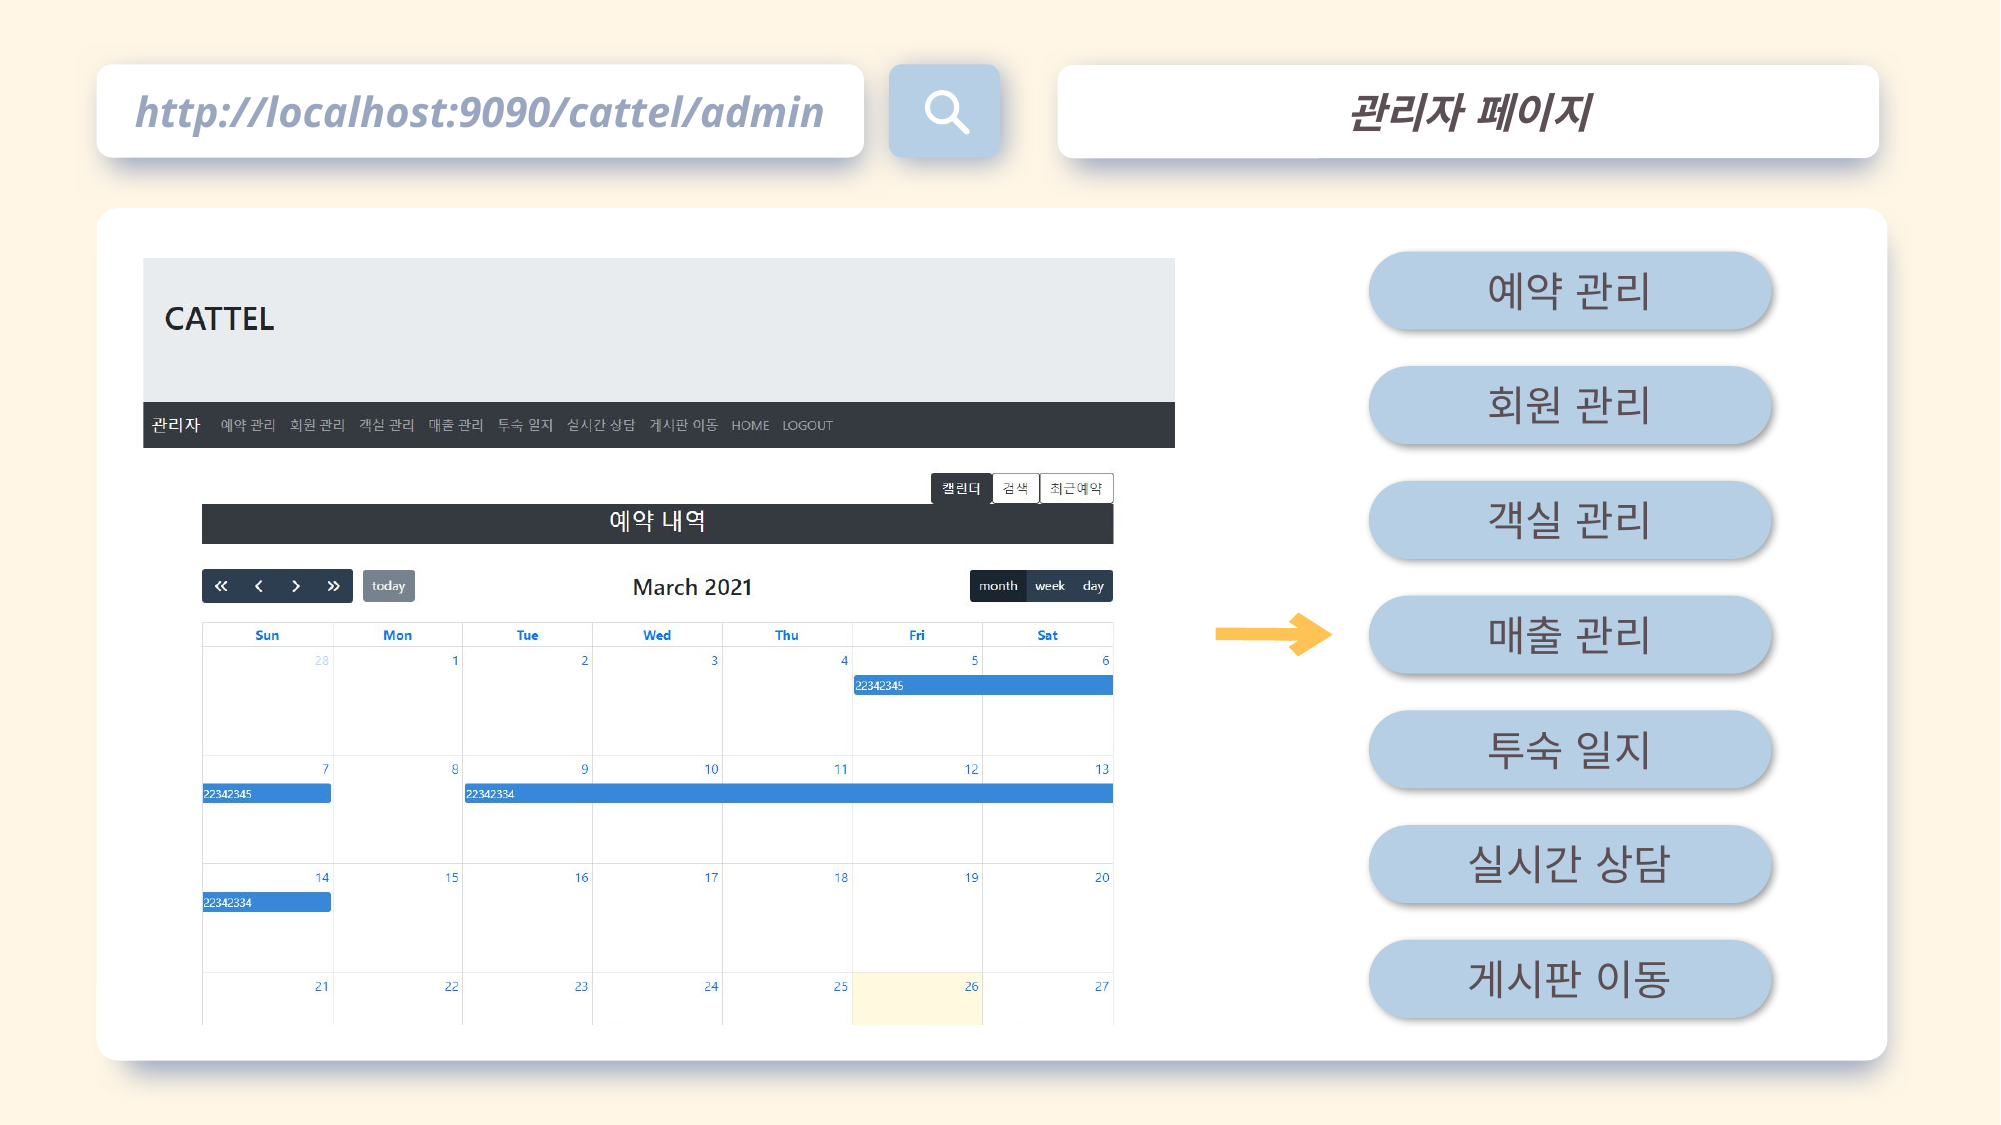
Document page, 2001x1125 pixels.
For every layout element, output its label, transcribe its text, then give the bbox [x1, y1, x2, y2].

text_box [95, 207, 1889, 1062]
text_box [950, 115, 971, 136]
text_box 회원 관리 [1367, 365, 1773, 446]
text_box 투숙 일지 [1367, 709, 1773, 790]
text_box 게시판 이동 [1367, 938, 1773, 1019]
text_box 실시간 상담 [1367, 824, 1773, 905]
text_box http://localhost:9090/cattel/admin [95, 63, 866, 159]
text_box 객실 관리 [1367, 479, 1773, 560]
text_box [923, 89, 961, 126]
picture [143, 258, 1175, 1025]
text_box 예약 관리 [1367, 250, 1773, 331]
text_box 관리자 페이지 [1056, 64, 1881, 160]
text_box 매출 관리 [1367, 594, 1773, 675]
text_box [887, 63, 1001, 159]
